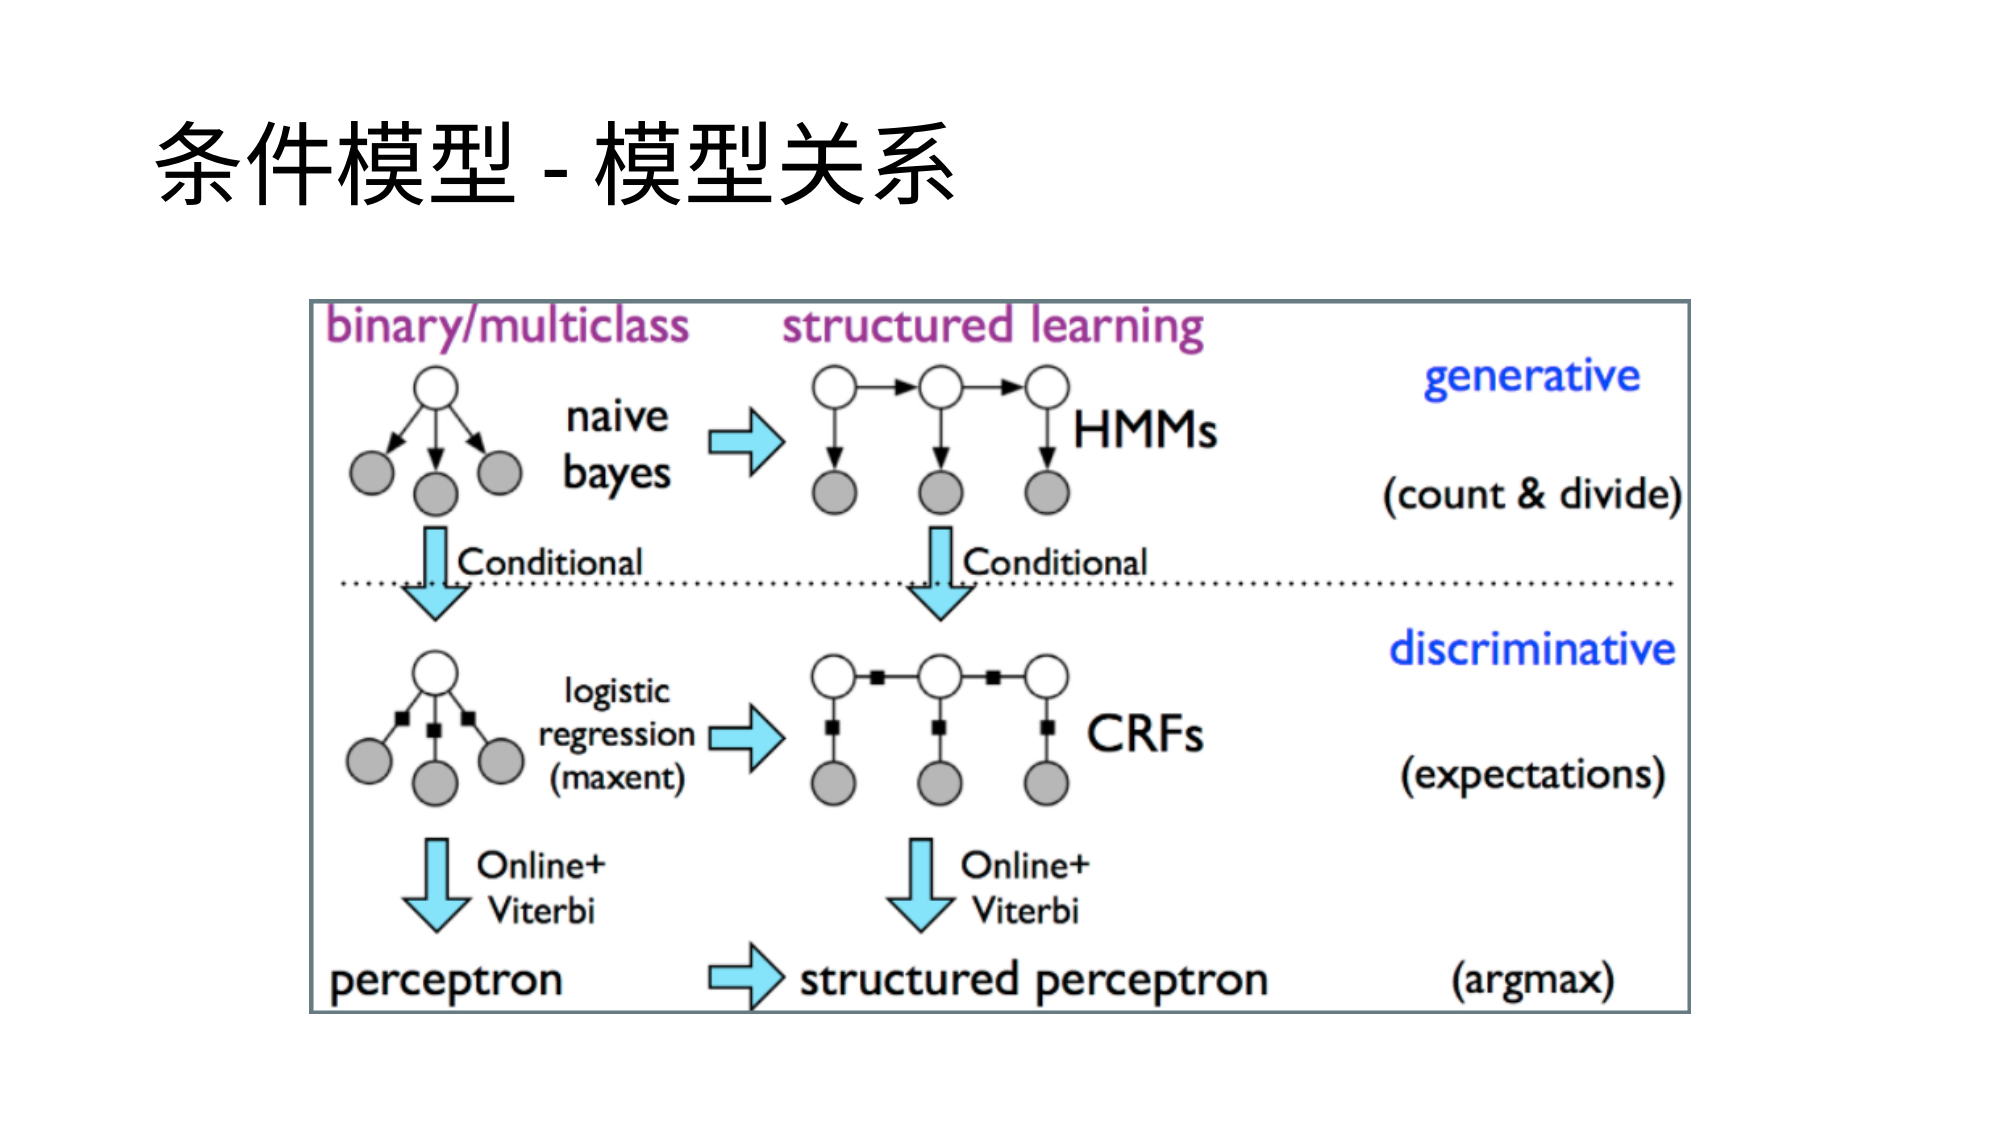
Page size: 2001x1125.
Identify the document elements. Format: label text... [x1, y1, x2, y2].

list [309, 299, 1691, 1014]
title 条件模型-模型关系 [137, 59, 1863, 278]
